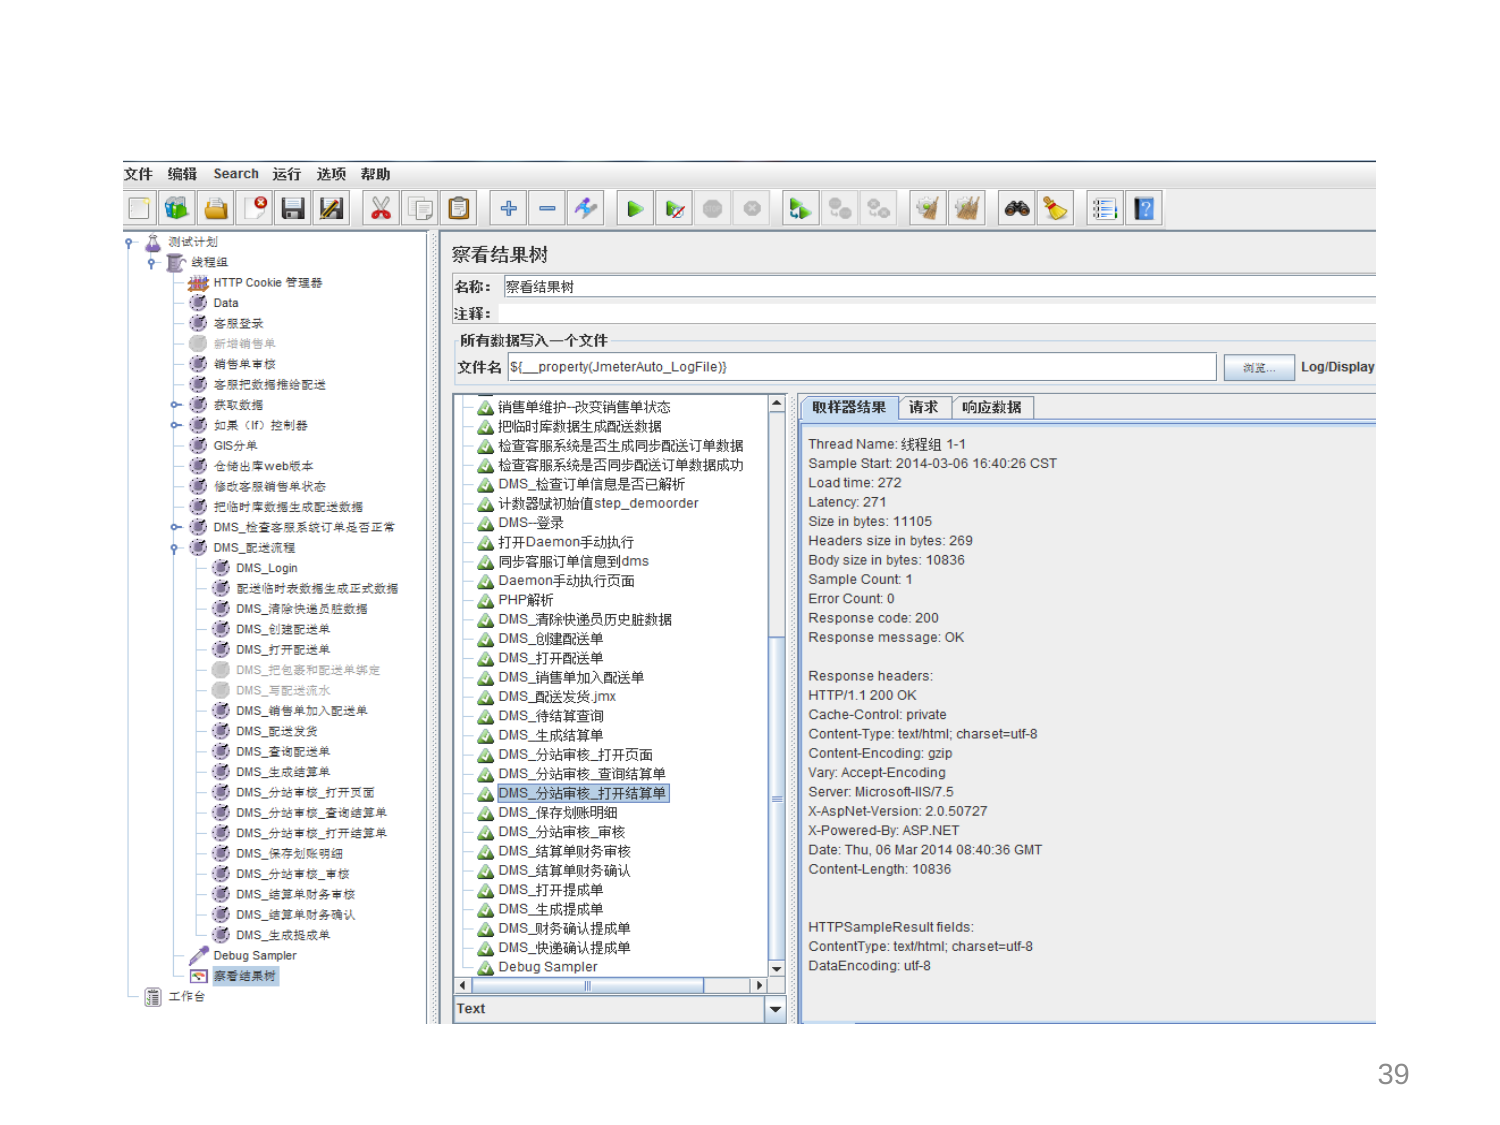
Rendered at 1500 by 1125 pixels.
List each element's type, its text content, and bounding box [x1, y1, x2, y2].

picture [123, 160, 1377, 1024]
slide_number 39 [1074, 1042, 1425, 1103]
